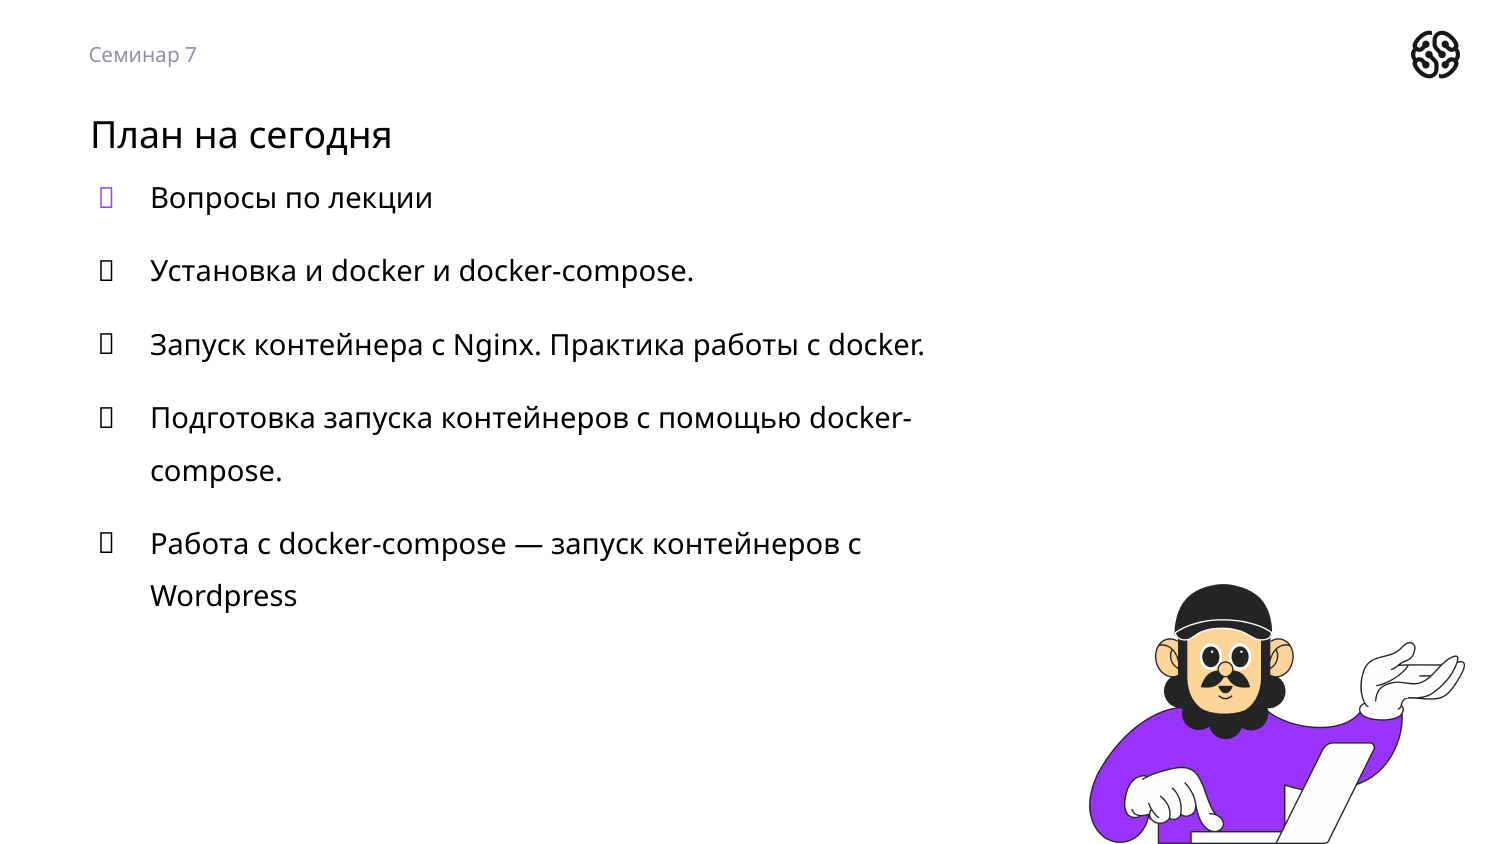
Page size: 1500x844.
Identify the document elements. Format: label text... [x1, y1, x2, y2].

subtitle Семинар 7 [88, 24, 1066, 84]
picture [1413, 30, 1460, 79]
title План на сегодня [90, 15, 1413, 157]
subtitle Вопросы по лекции Установка и docker и docker-compose. Запуск контейнера с Nginx. Практика работы с docker. Подготовка запуска контейнеров с помощью docker-compose. Работа с docker-compose — запуск контейнеров с Wordpress [88, 142, 979, 632]
picture [1089, 584, 1466, 844]
